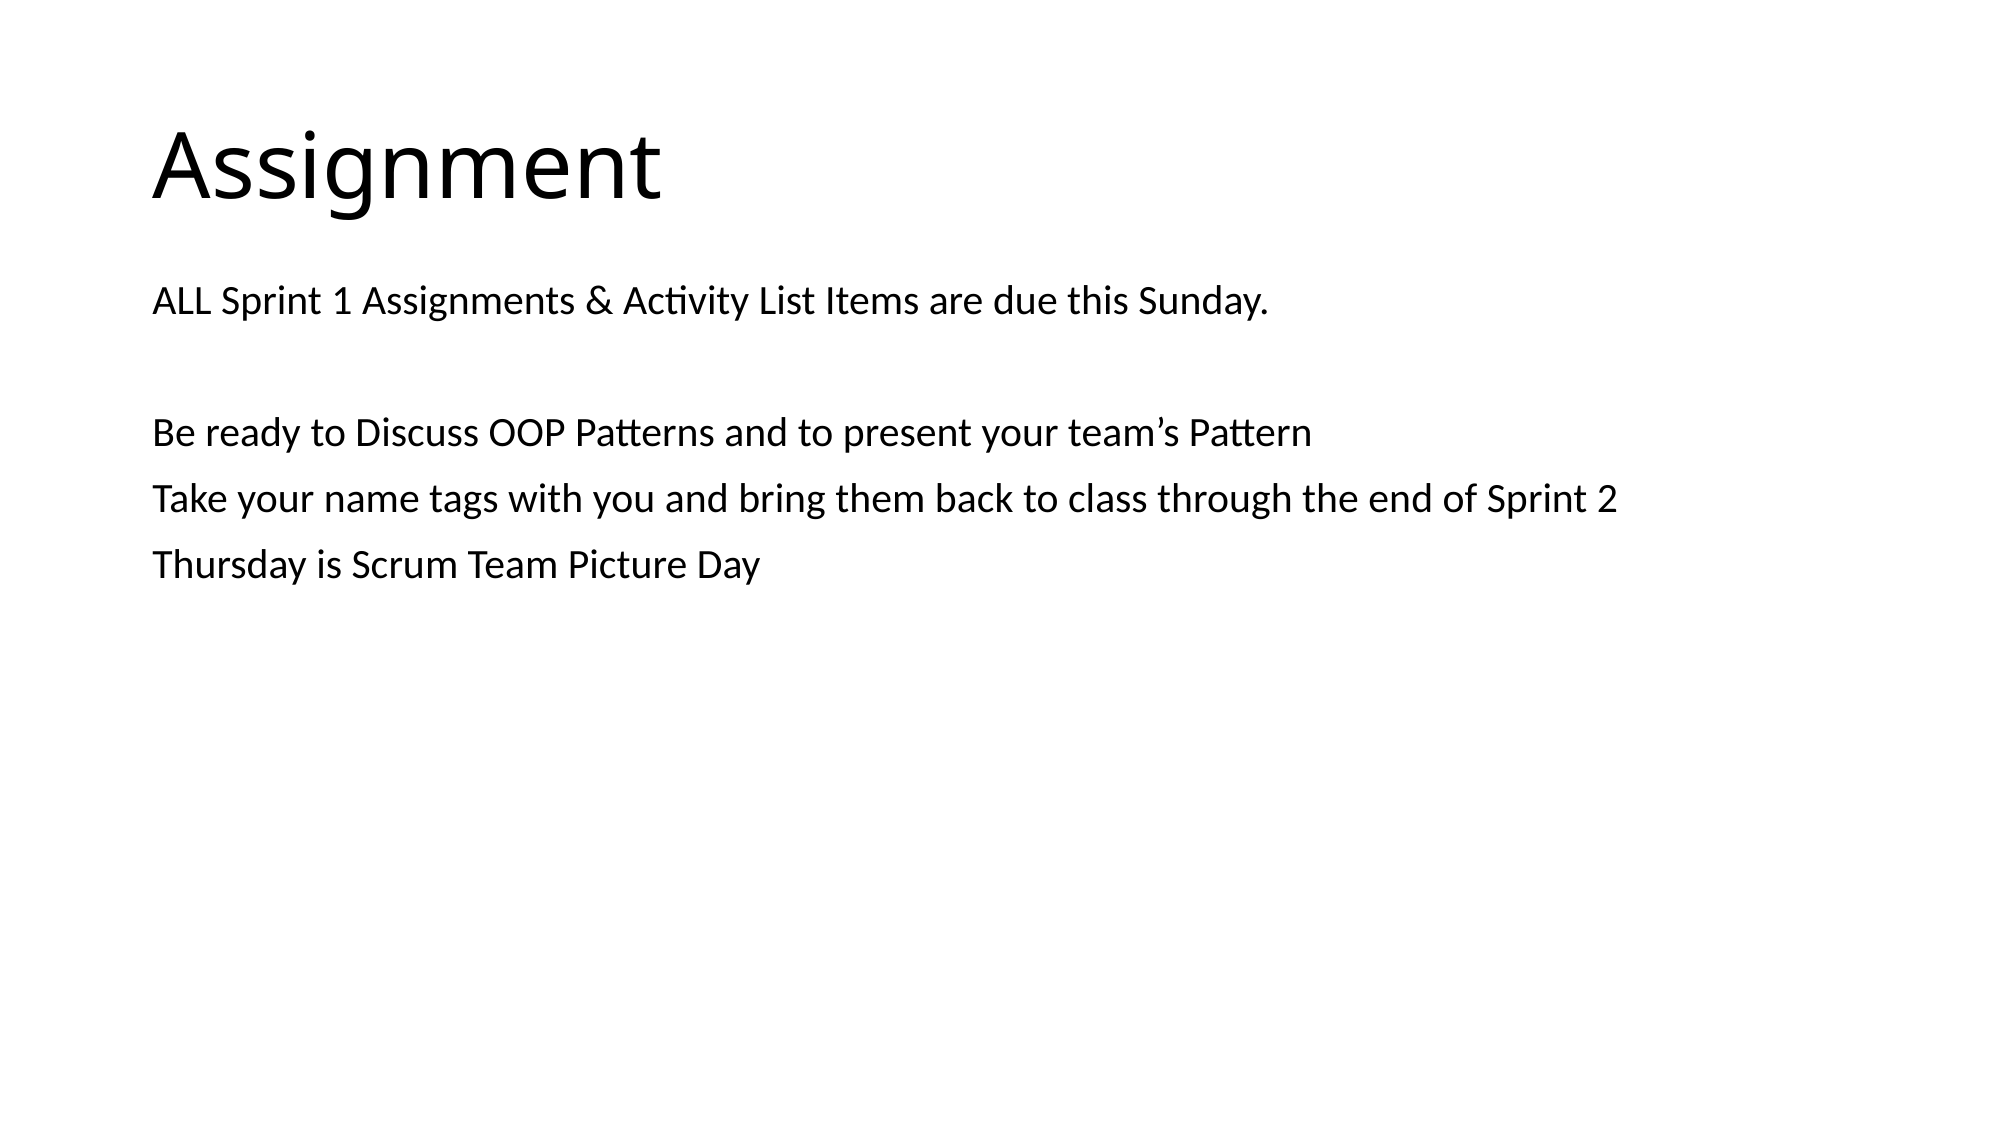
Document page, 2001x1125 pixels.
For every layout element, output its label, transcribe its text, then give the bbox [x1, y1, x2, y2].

title Assignment [137, 59, 1863, 271]
list ALL Sprint 1 Assignments & Activity List Items are due this Sunday. Be ready to Discuss OOP Patterns and to present your team’s Pattern Take your name tags with you and bring them back to class through the end of Sprint 2 Thursday is Scrum Team Picture Day [137, 271, 1863, 1014]
